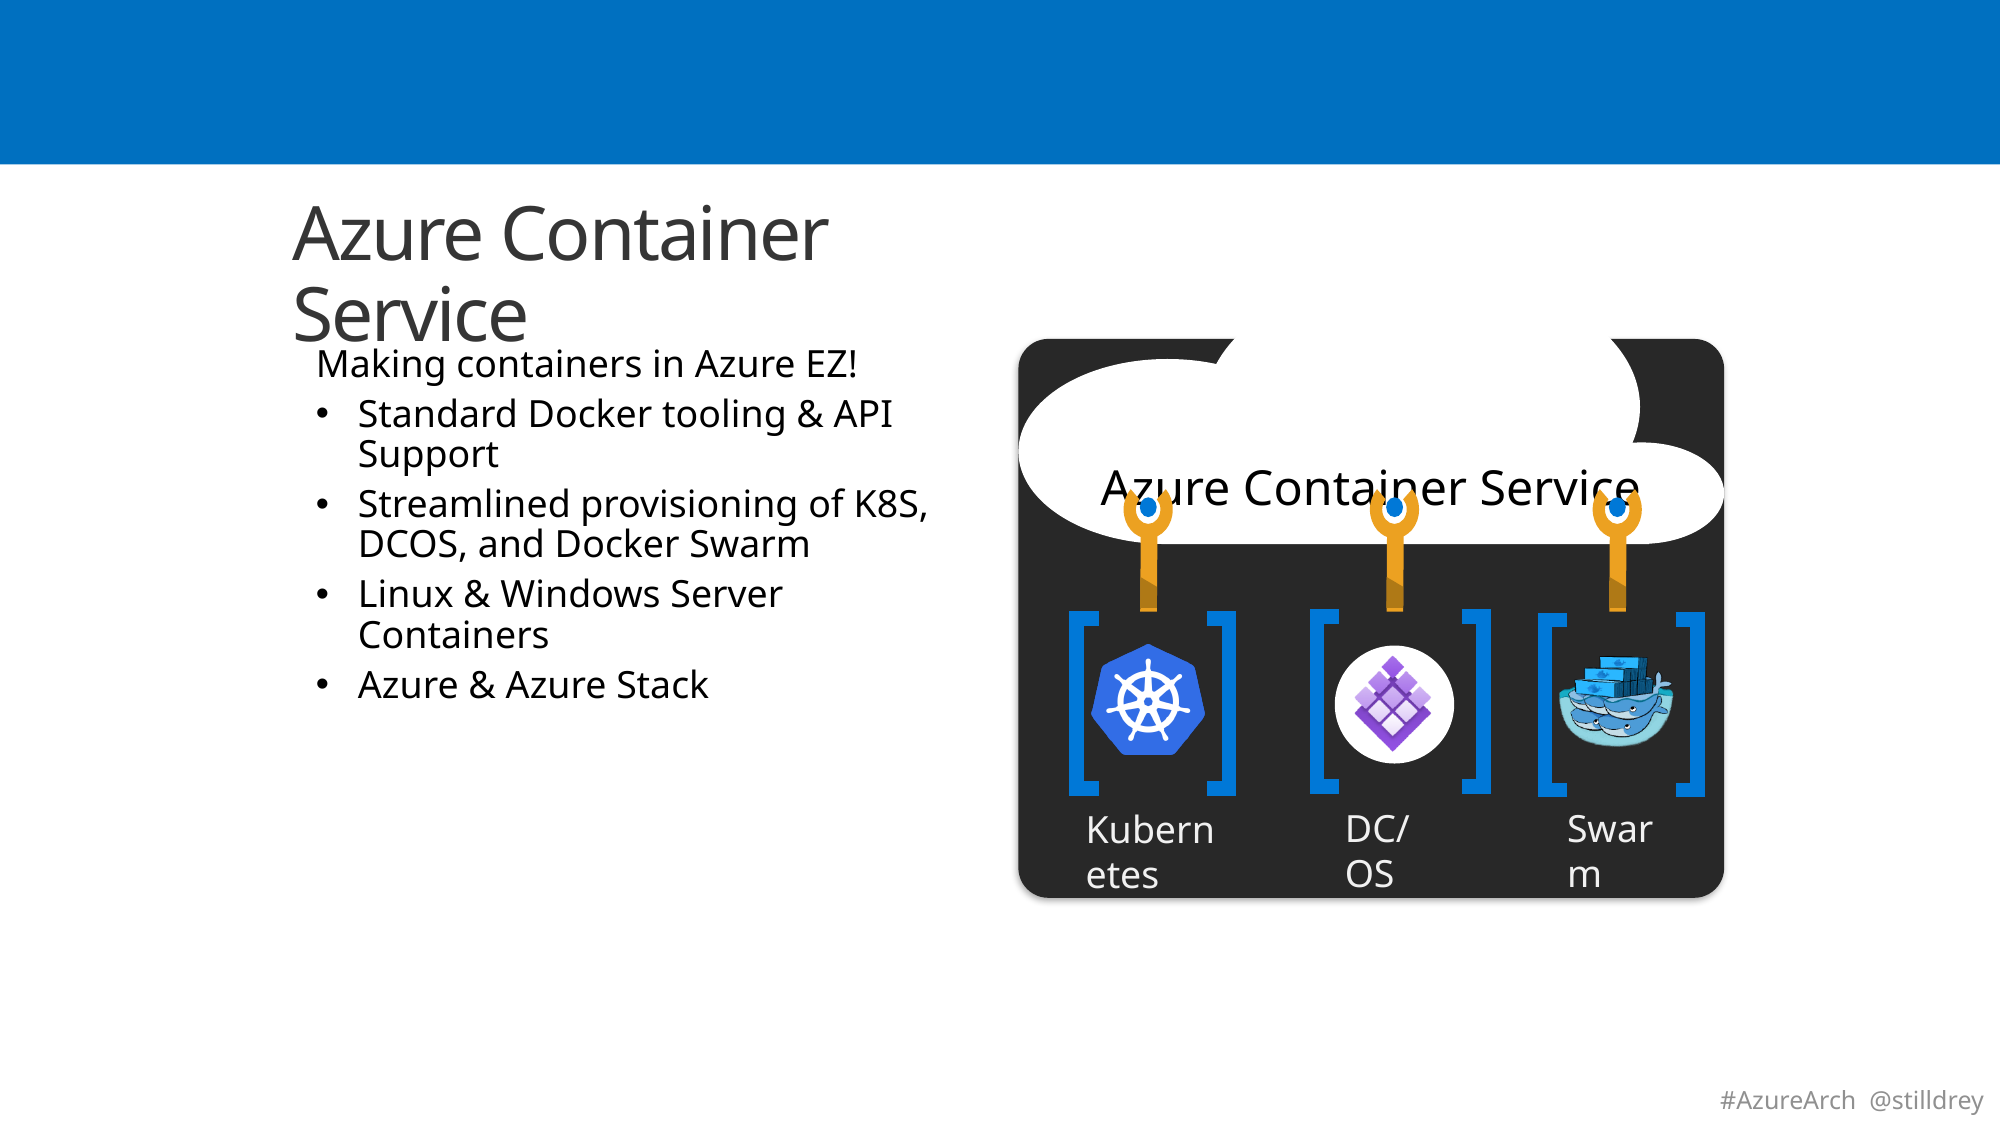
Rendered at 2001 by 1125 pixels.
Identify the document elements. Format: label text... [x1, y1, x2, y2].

text_box Azure Container Service [270, 97, 1076, 296]
text_box Making containers in Azure EZ! Standard Docker tooling & API Support Streamlined provisioning of K8S, DCOS, and Docker Swarm Linux & Windows Server Containers Azure & Azure Stack [293, 326, 999, 774]
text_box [1007, 271, 1736, 905]
